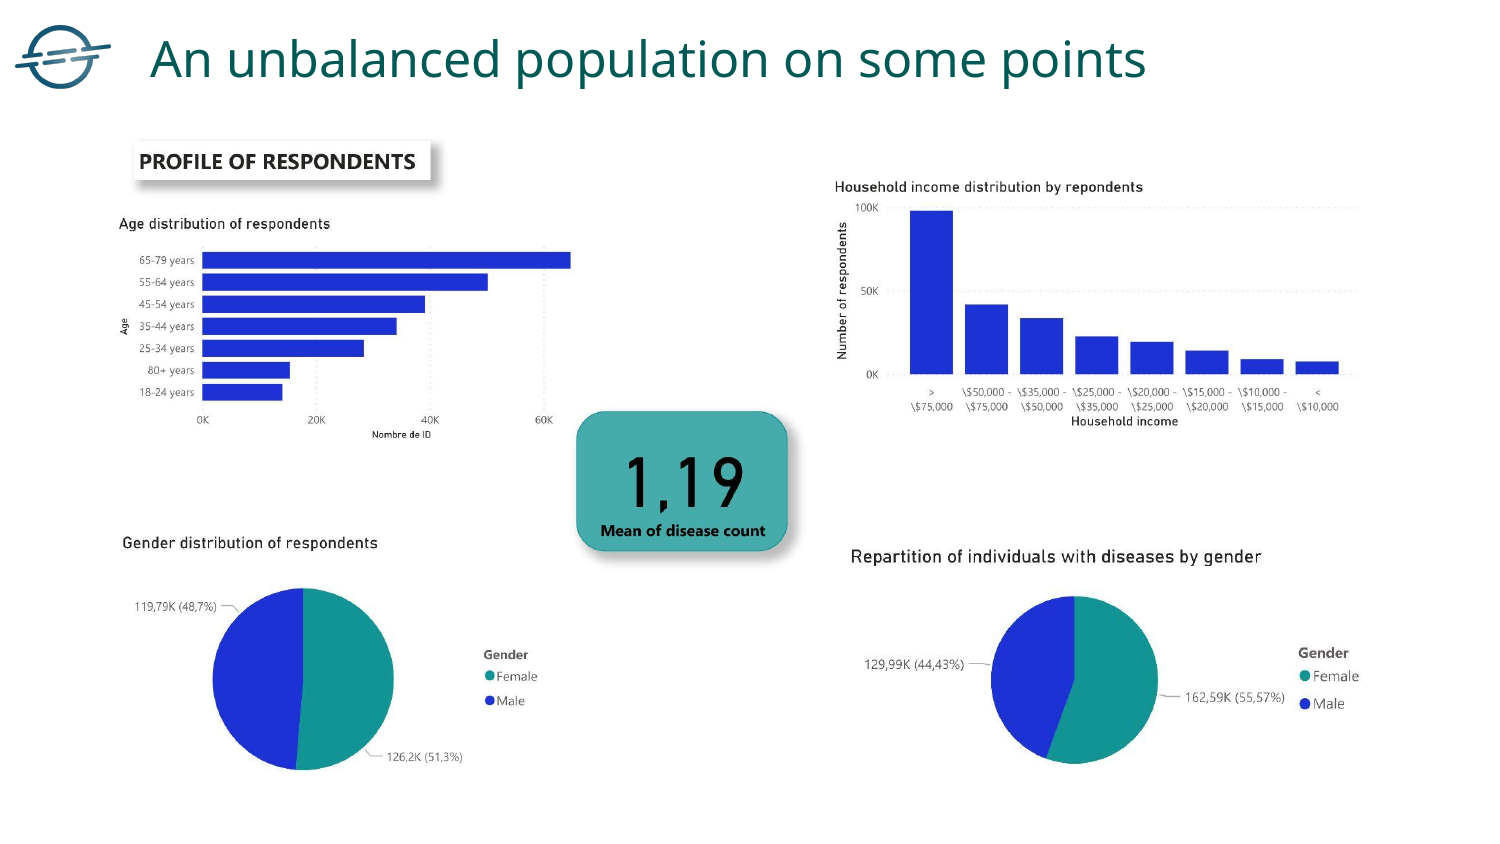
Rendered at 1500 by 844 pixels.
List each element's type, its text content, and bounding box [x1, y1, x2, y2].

picture [70, 114, 1398, 809]
picture [15, 24, 111, 89]
picture [841, 538, 1388, 820]
title An unbalanced population on some points [135, 12, 1242, 151]
